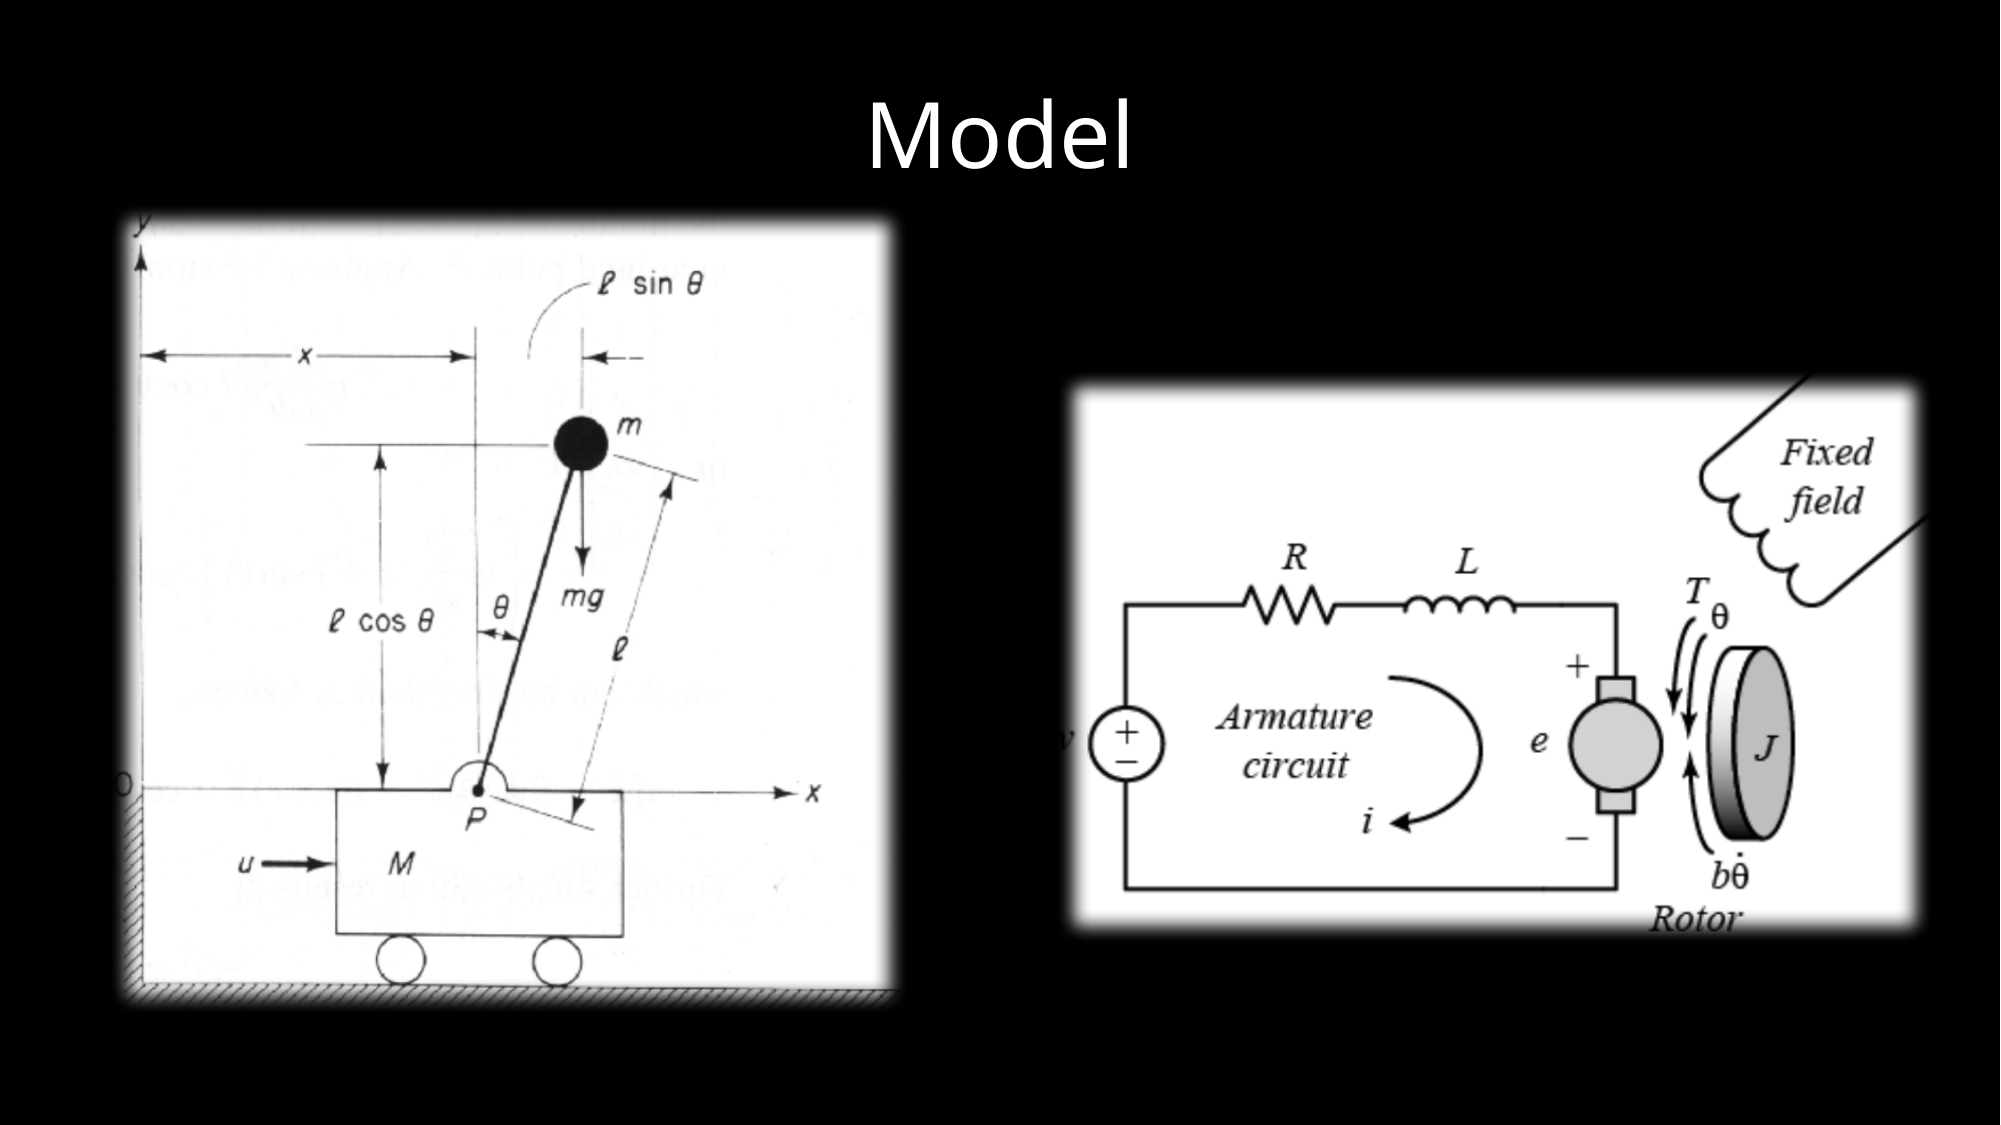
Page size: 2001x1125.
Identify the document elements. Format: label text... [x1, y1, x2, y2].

picture [1056, 369, 1934, 944]
title Model [137, 30, 1863, 248]
picture [110, 204, 909, 1014]
